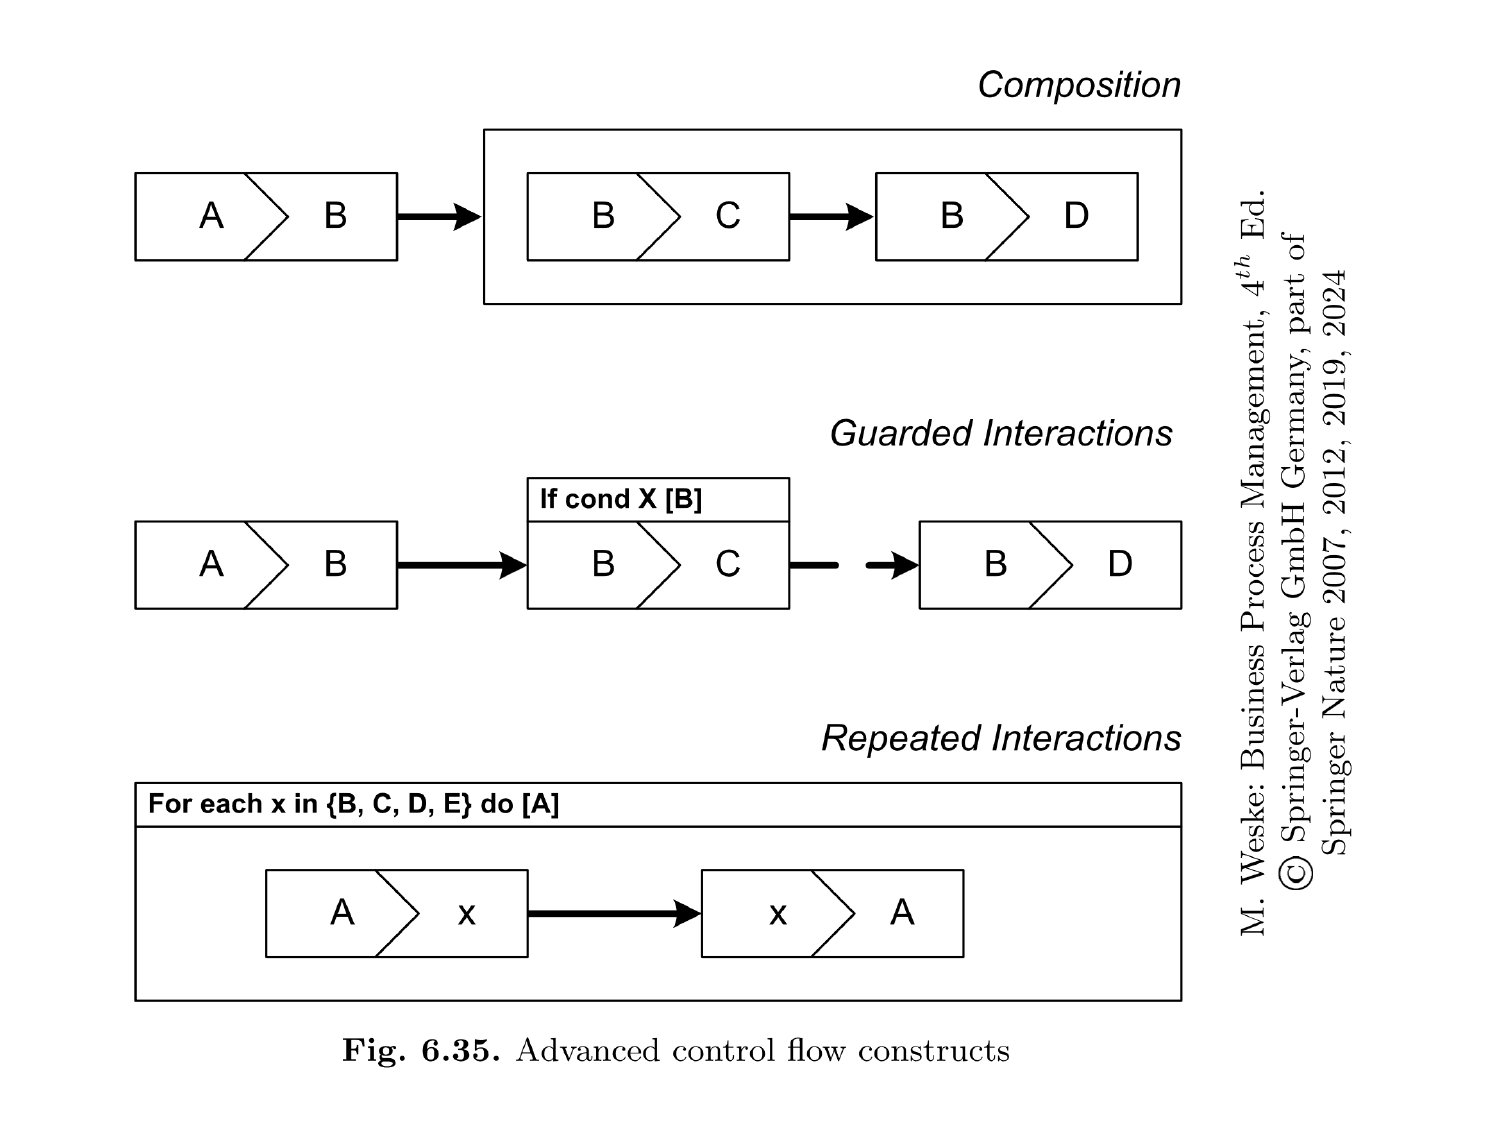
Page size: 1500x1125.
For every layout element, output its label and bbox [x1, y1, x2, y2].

picture [128, 56, 1372, 1069]
